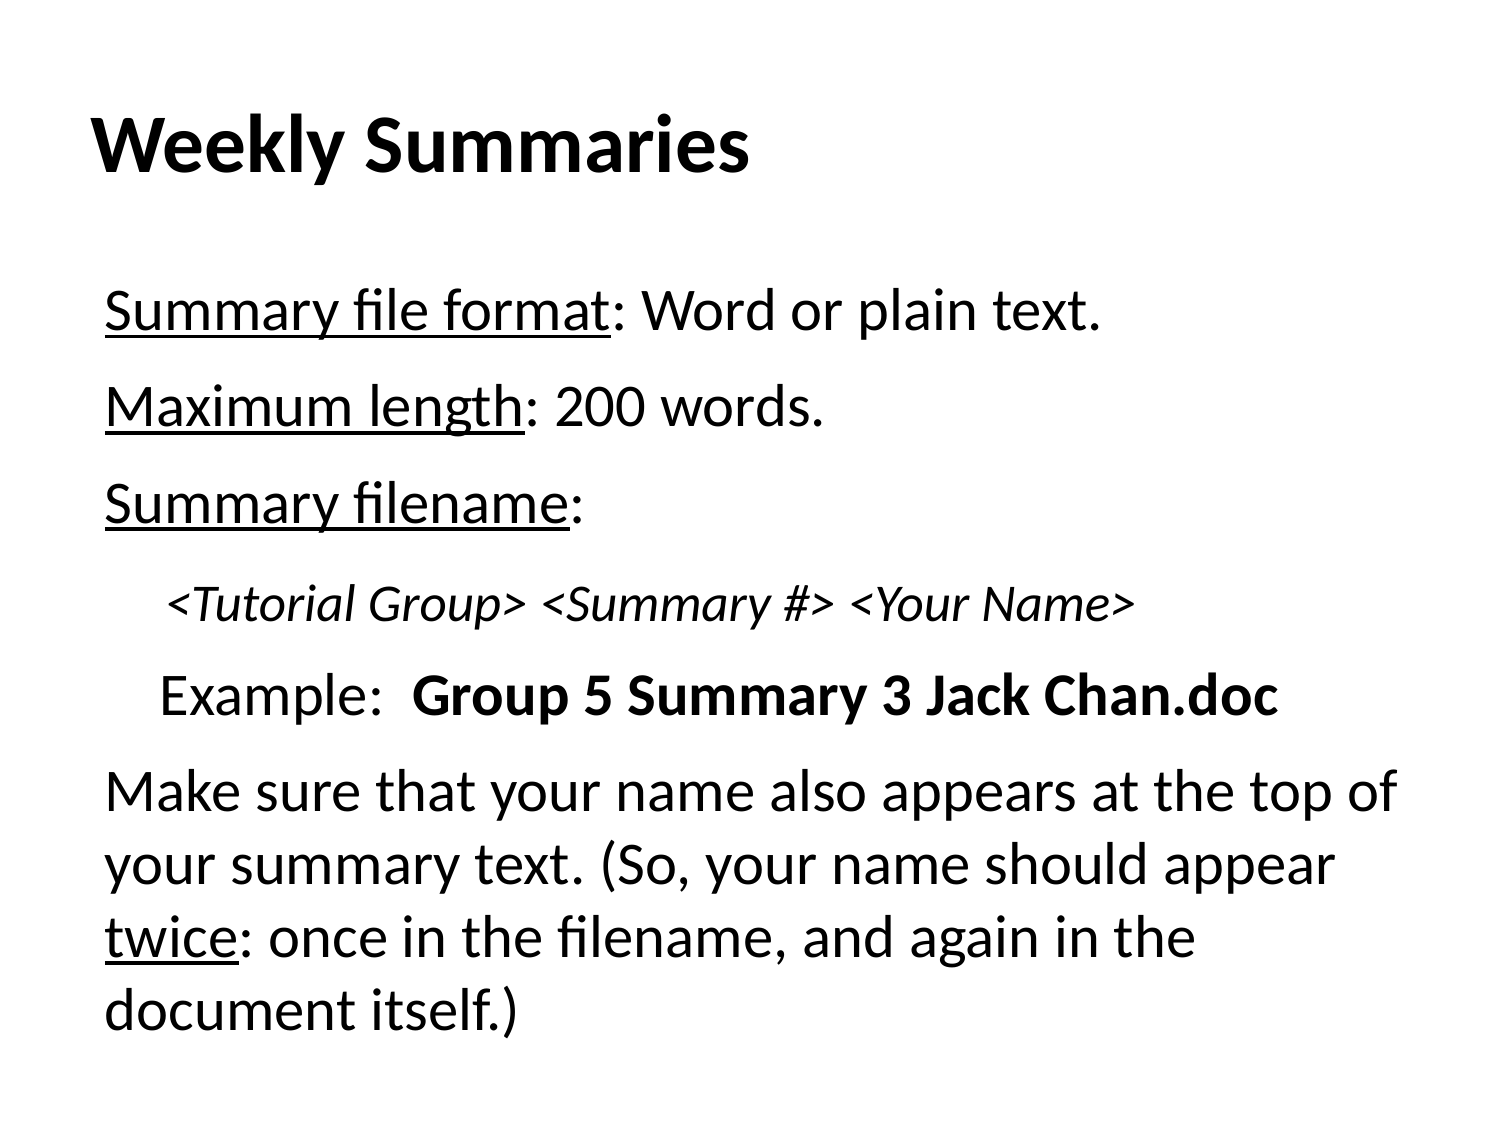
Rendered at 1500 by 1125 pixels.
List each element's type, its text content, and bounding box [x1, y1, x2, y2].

title Weekly Summaries [75, 45, 1425, 233]
list Summary file format: Word or plain text. Maximum length: 200 words. Summary filename: <Tutorial Group> <Summary #> <Your Name> Example: Group 5 Summary 3 Jack Chan.doc Make sure that your name also appears at the top of your summary text. (So, your name should appear twice: once in the filename, and again in the document itself.) [75, 262, 1425, 1050]
